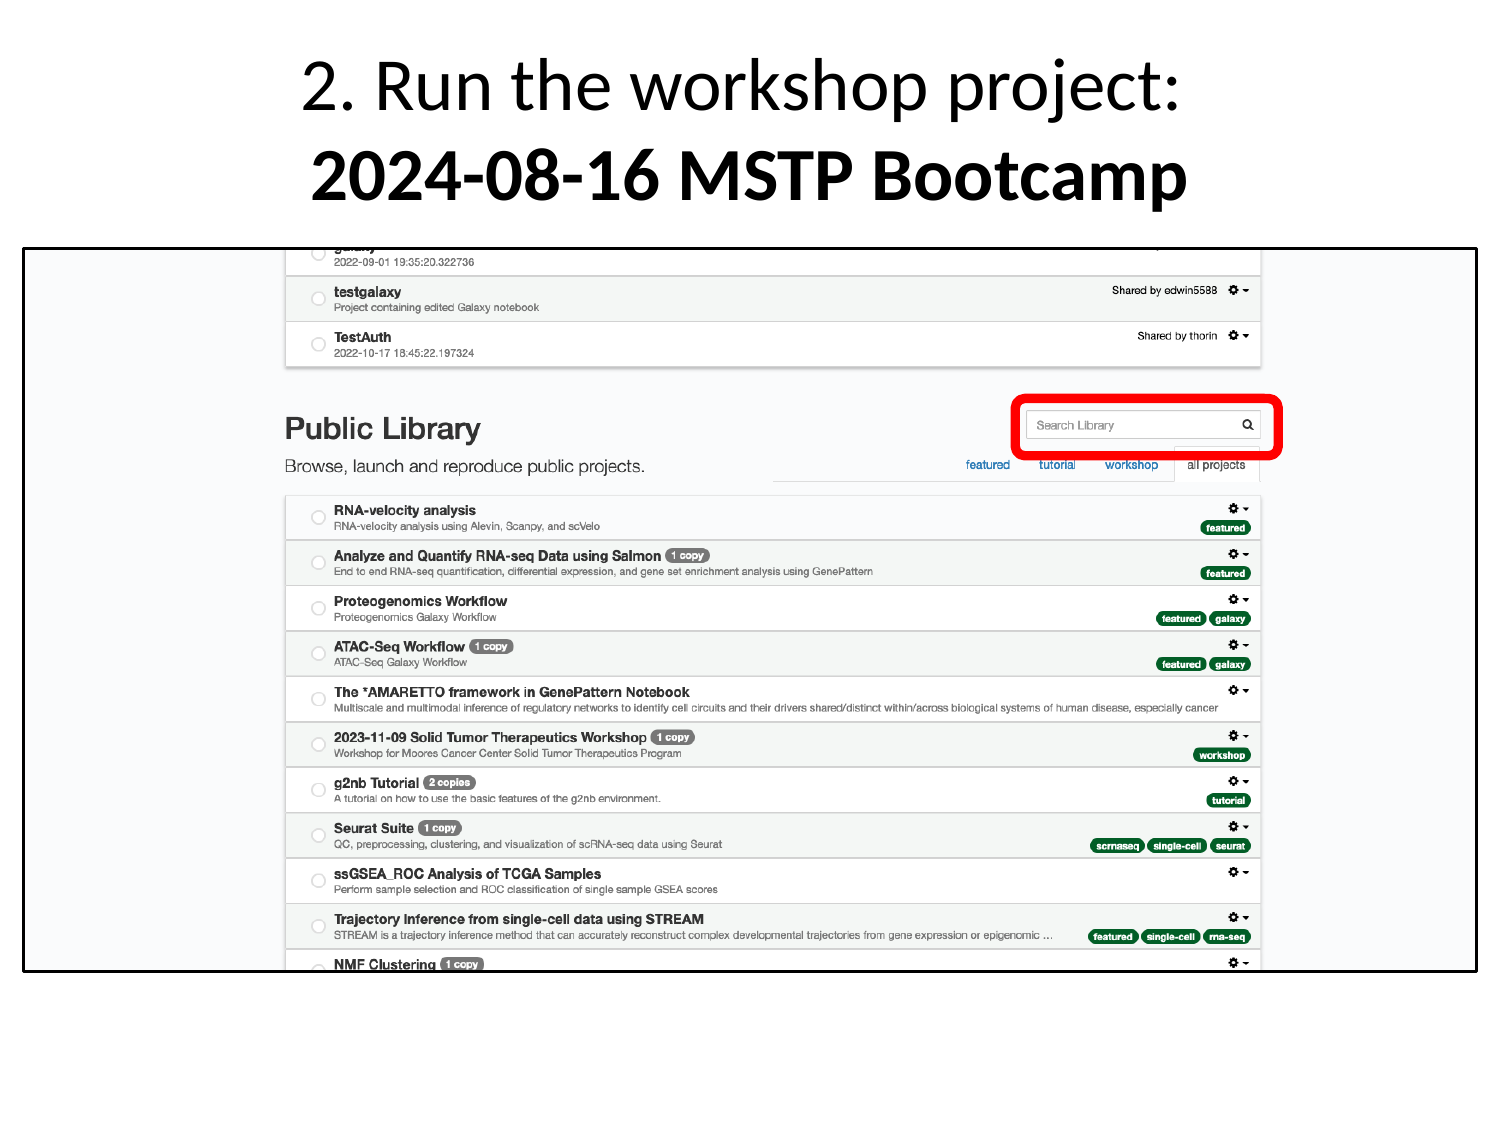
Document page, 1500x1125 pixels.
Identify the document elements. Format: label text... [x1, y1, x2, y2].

text_box 2. Run the workshop project: 2024-08-16 MSTP Bootcamp [0, 27, 1500, 223]
picture [24, 249, 1476, 970]
